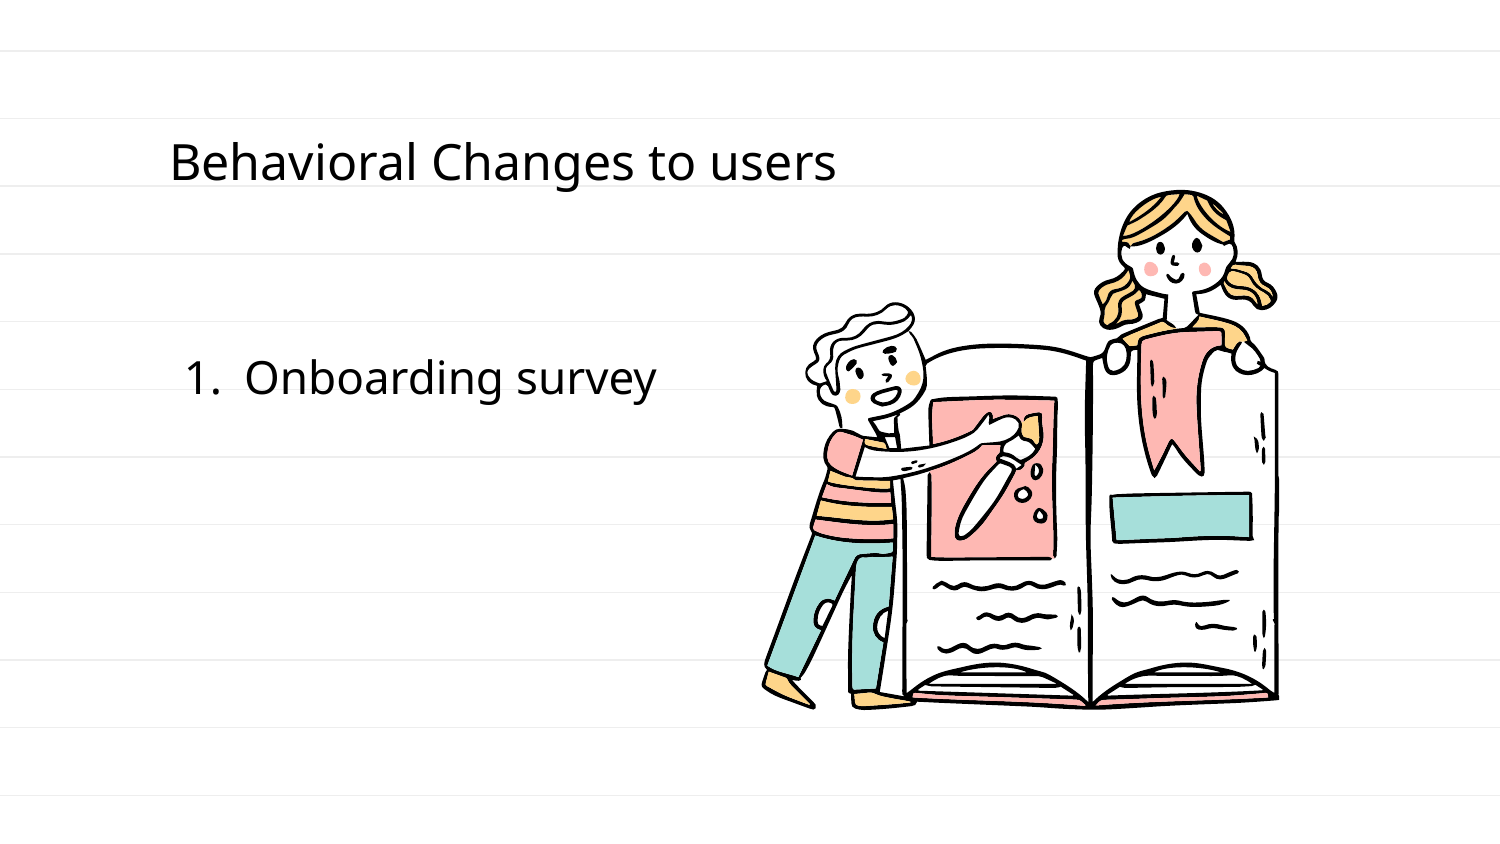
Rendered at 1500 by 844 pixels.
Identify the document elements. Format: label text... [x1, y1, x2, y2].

title Behavioral Changes to users [154, 84, 1351, 205]
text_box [760, 189, 1280, 711]
subtitle Onboarding survey [154, 333, 725, 464]
